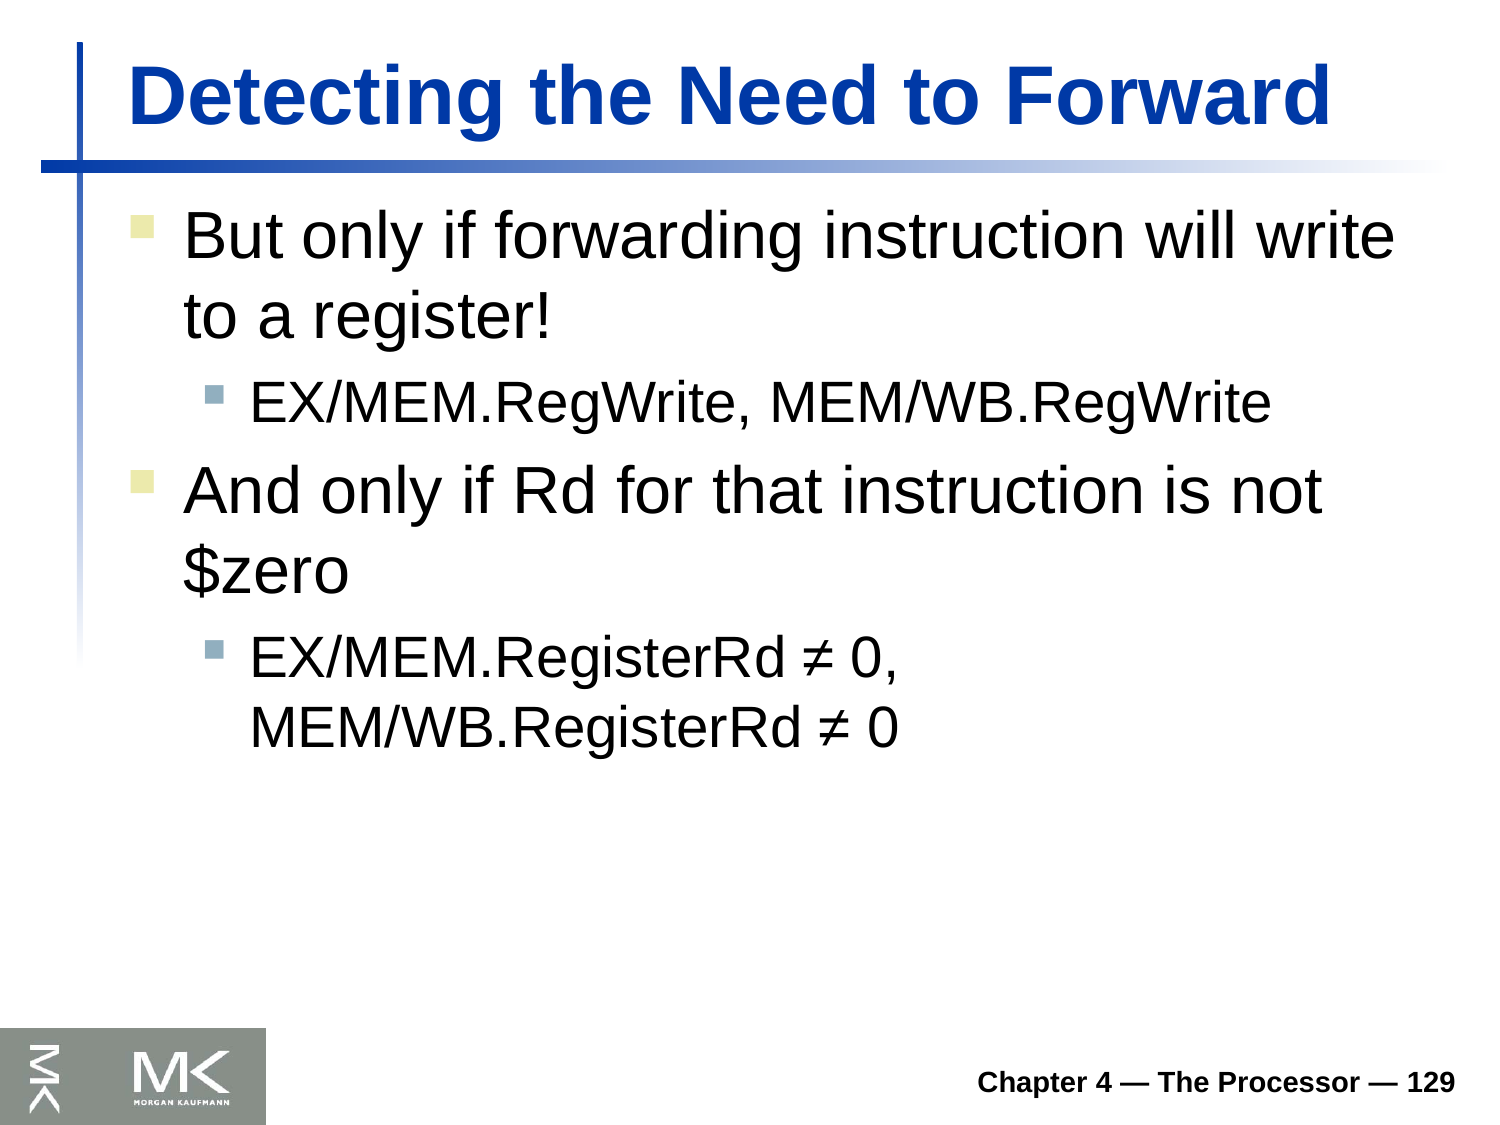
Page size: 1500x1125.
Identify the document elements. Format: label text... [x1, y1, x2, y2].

picture [0, 1028, 266, 1125]
footer Chapter 4 — The Processor — 129 [277, 1046, 1471, 1106]
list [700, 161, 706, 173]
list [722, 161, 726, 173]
list But only if forwarding instruction will write to a register! EX/MEM.RegWrite, MEM/WB.RegWrite And only if Rd for that instruction is not $zero EX/MEM.RegisterRd ≠ 0, MEM/WB.RegisterRd ≠ 0 [111, 184, 1470, 1024]
text_box [612, 161, 617, 173]
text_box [815, 161, 819, 173]
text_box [793, 161, 797, 173]
title Detecting the Need to Forward [111, 23, 1468, 150]
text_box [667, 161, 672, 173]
